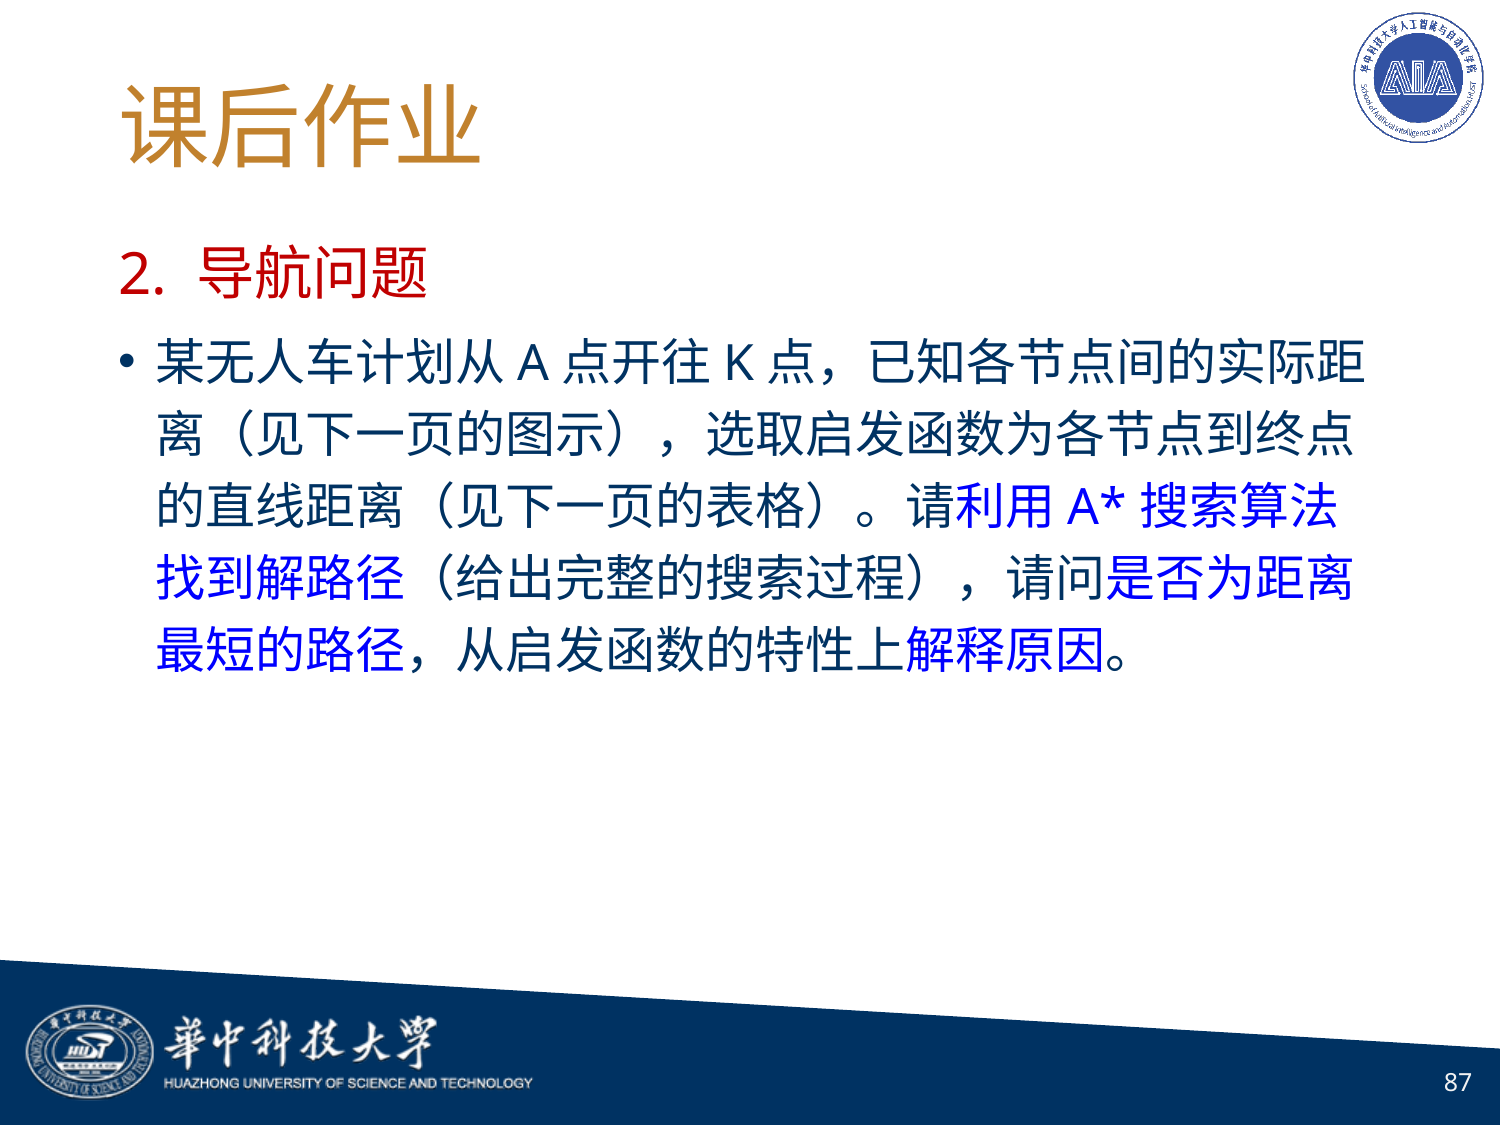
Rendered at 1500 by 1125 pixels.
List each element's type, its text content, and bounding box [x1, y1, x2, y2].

list 2. 导航问题 某无人车计划从A点开往K点，已知各节点间的实际距离（见下一页的图示），选取启发函数为各节点到终点的直线距离（见下一页的表格）。请利用A*搜索算法找到解路径（给出完整的搜索过程），请问是否为距离最短的路径，从启发函数的特性上解释原因。 [103, 228, 1397, 923]
picture [1325, 0, 1500, 153]
title 课后作业 [103, 59, 1397, 203]
picture [20, 996, 569, 1108]
slide_number 87 [1332, 1054, 1488, 1114]
